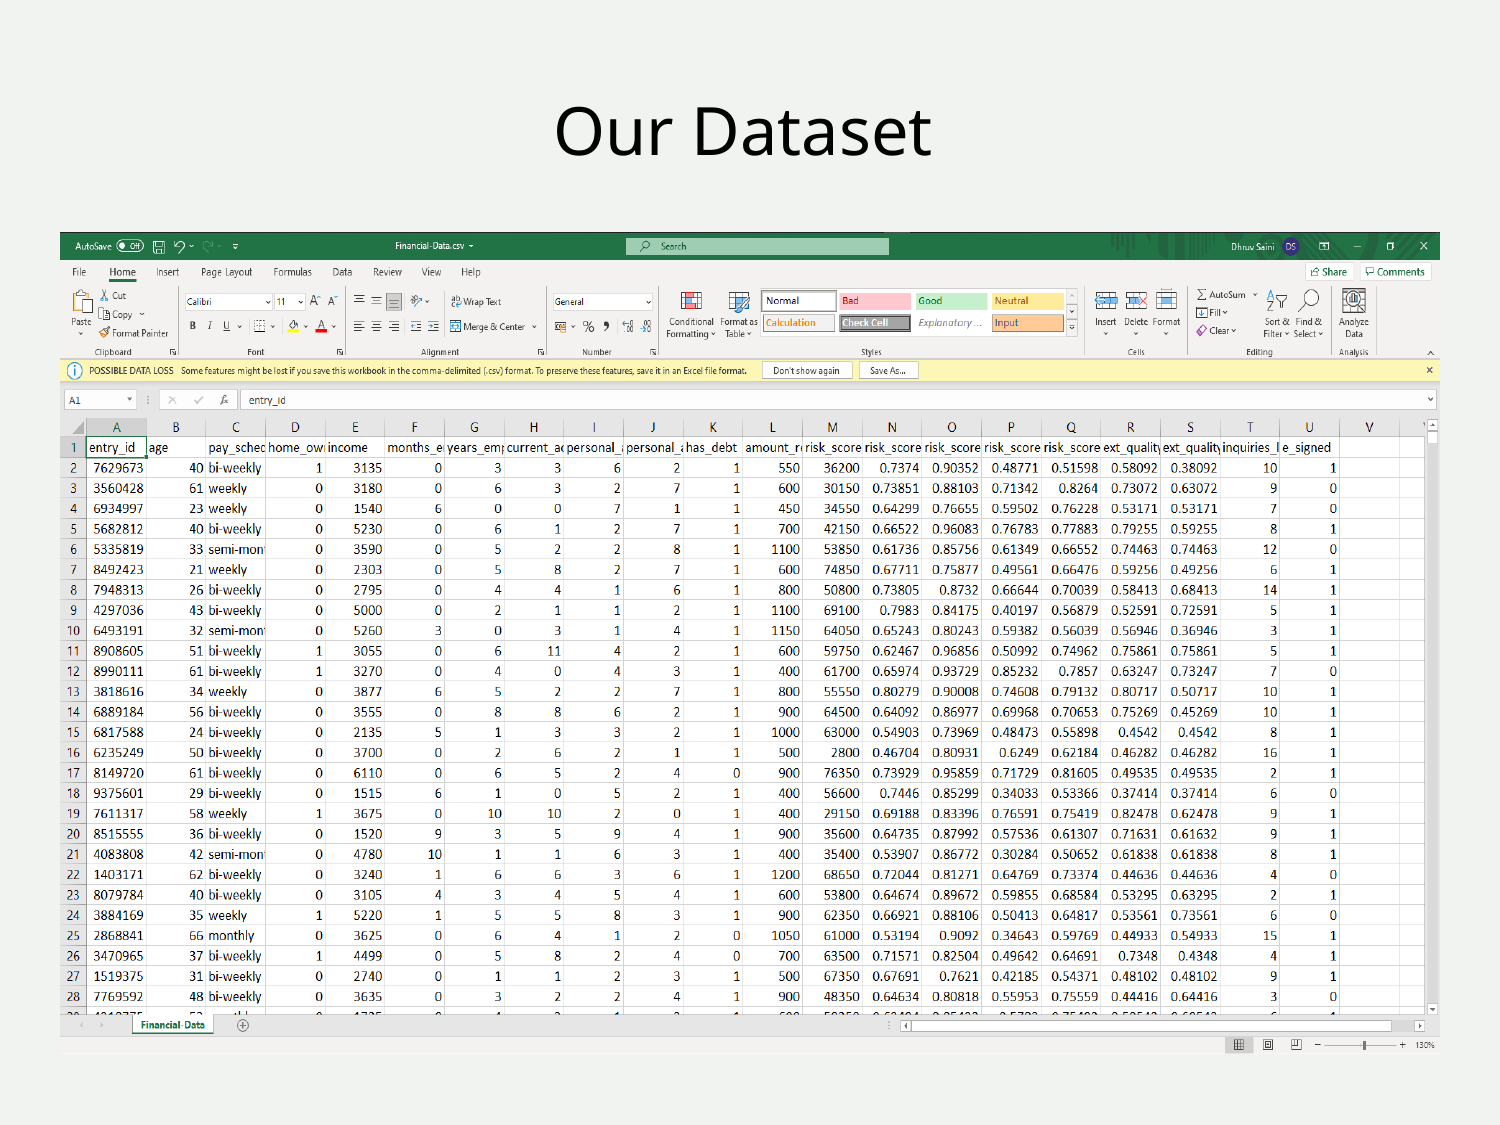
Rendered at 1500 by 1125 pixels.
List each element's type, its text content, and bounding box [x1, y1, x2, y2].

title Our Dataset [538, 50, 962, 177]
picture [60, 232, 1440, 1054]
